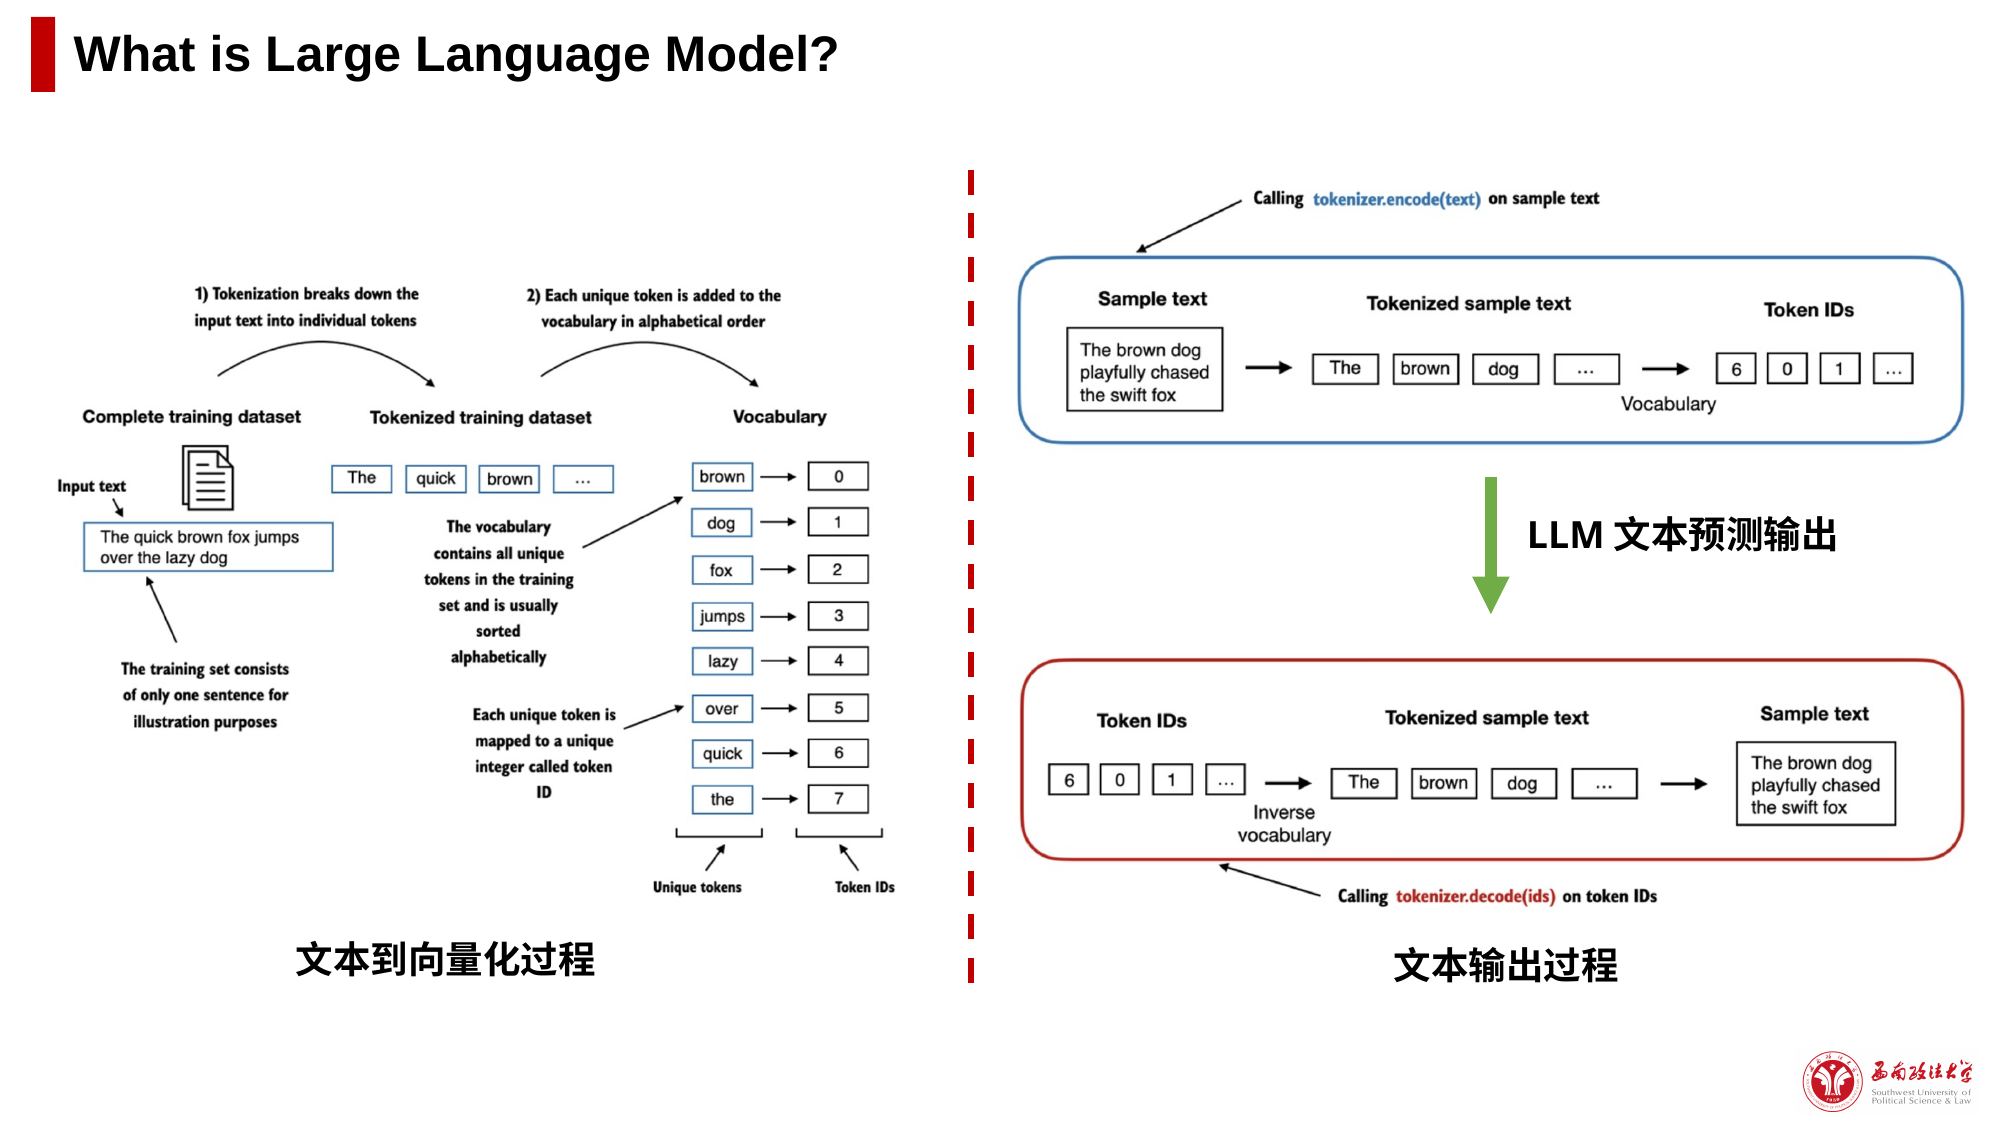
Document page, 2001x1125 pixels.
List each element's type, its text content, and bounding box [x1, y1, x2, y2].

text_box LLM文本预测输出 [1512, 503, 1854, 564]
text_box 文本输出过程 [1378, 934, 1634, 994]
picture [1011, 169, 1970, 460]
picture [11, 234, 971, 903]
text_box 文本到向量化过程 [281, 928, 611, 989]
text_box What is Large Language Model? [58, 13, 856, 89]
picture [1011, 639, 1970, 914]
text_box [30, 16, 56, 93]
picture [1795, 1048, 1978, 1116]
